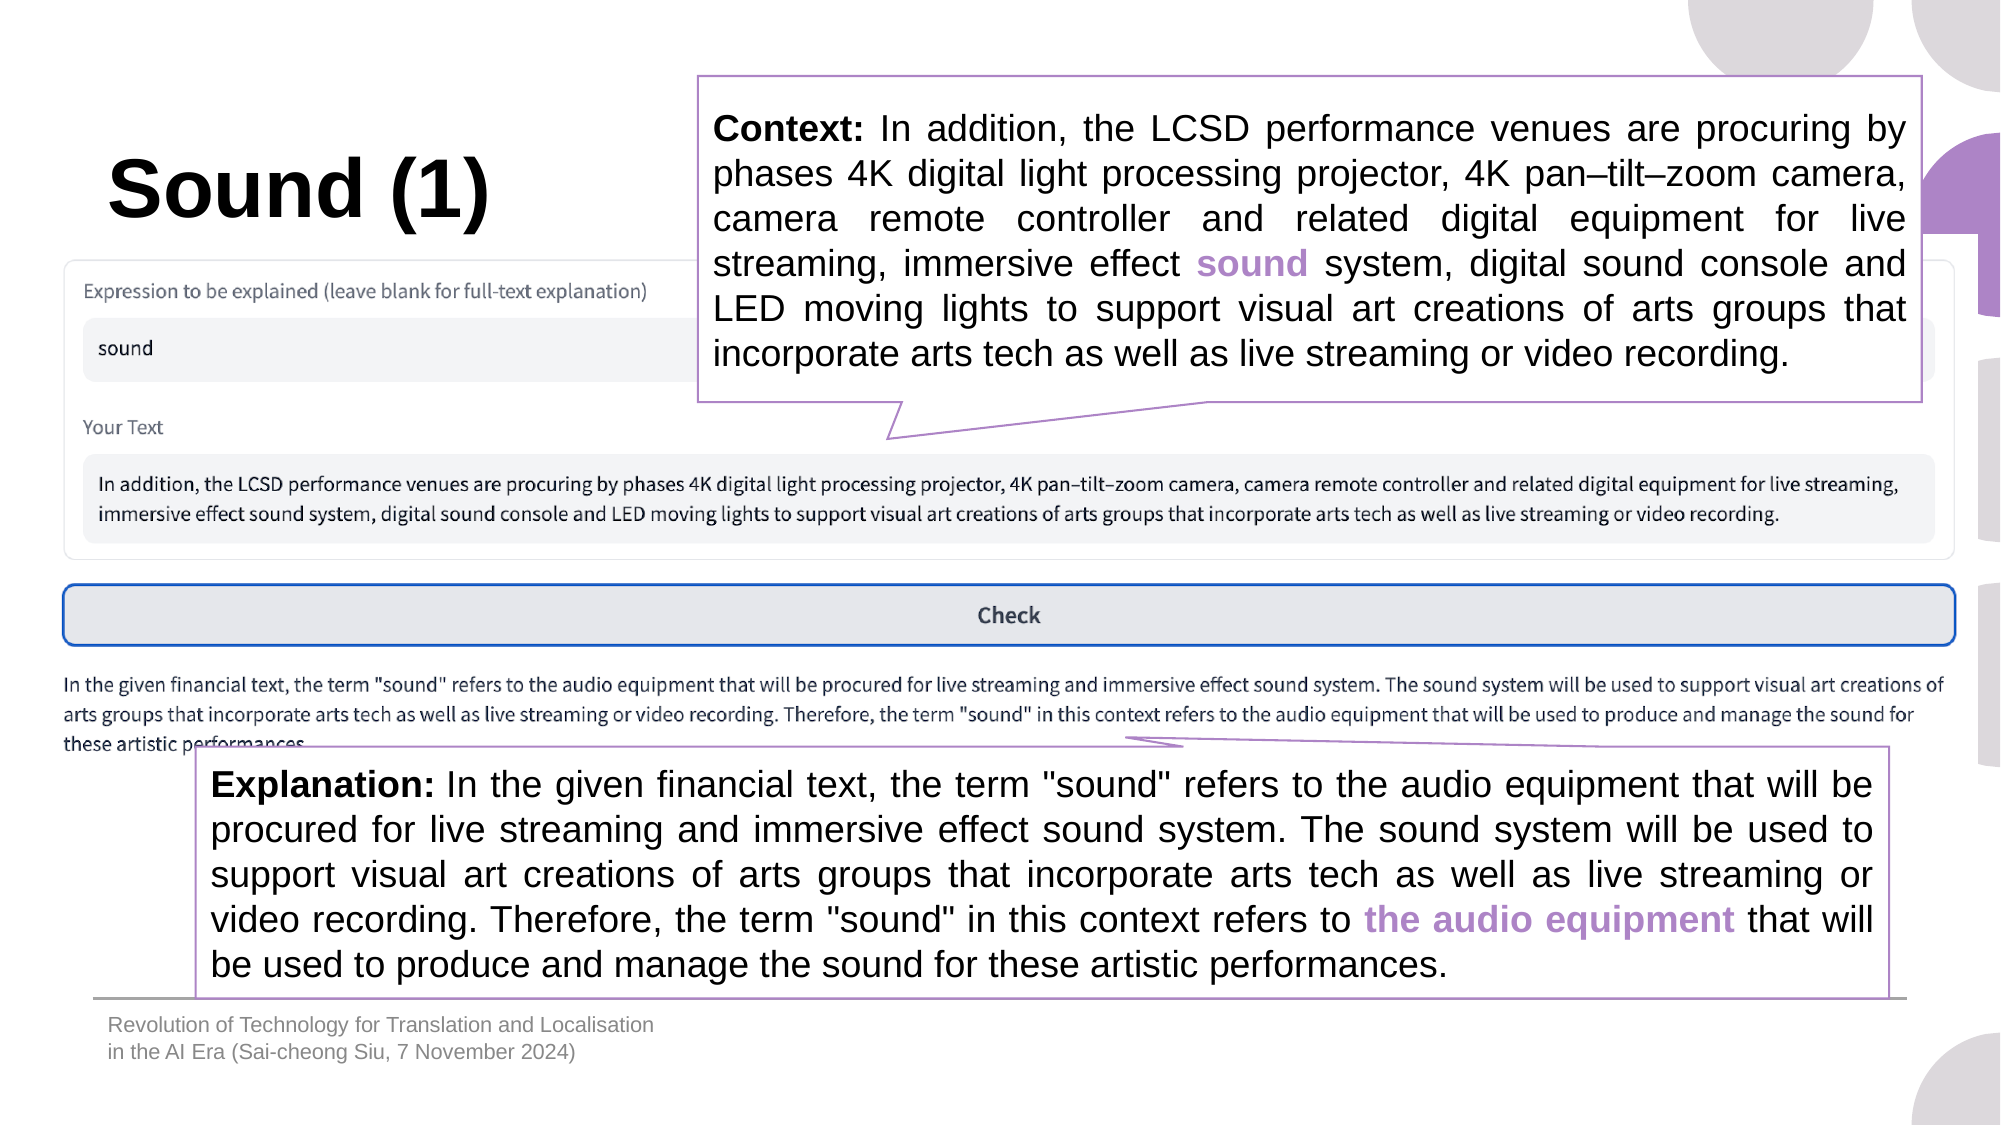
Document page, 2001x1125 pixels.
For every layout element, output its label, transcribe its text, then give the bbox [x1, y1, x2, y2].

text_box Explanation: In the given financial text, the term "sound" refers to the audio equipment that will be procured for live streaming and immersive effect sound system. The sound system will be used to support visual art creations of arts groups that incorporate arts tech as well as live streaming or video recording. Therefore, the term "sound" in this context refers to the audio equipment that will be used to produce and manage the sound for these artistic performances. [195, 789, 1890, 999]
title Sound (1) [92, 126, 1297, 232]
footer Revolution of Technology for Translation and Localisation in the AI Era (Sai-cheong Siu, 7 November 2024) [92, 1007, 685, 1068]
picture [43, 234, 1978, 778]
text_box Context: In addition, the LCSD performance venues are procuring by phases 4K digital light processing projector, 4K pan–tilt–zoom camera, camera remote controller and related digital equipment for live streaming, immersive effect sound system, digital sound console and LED moving lights to support visual art creations of arts groups that incorporate arts tech as well as live streaming or video recording. [697, 76, 1922, 232]
